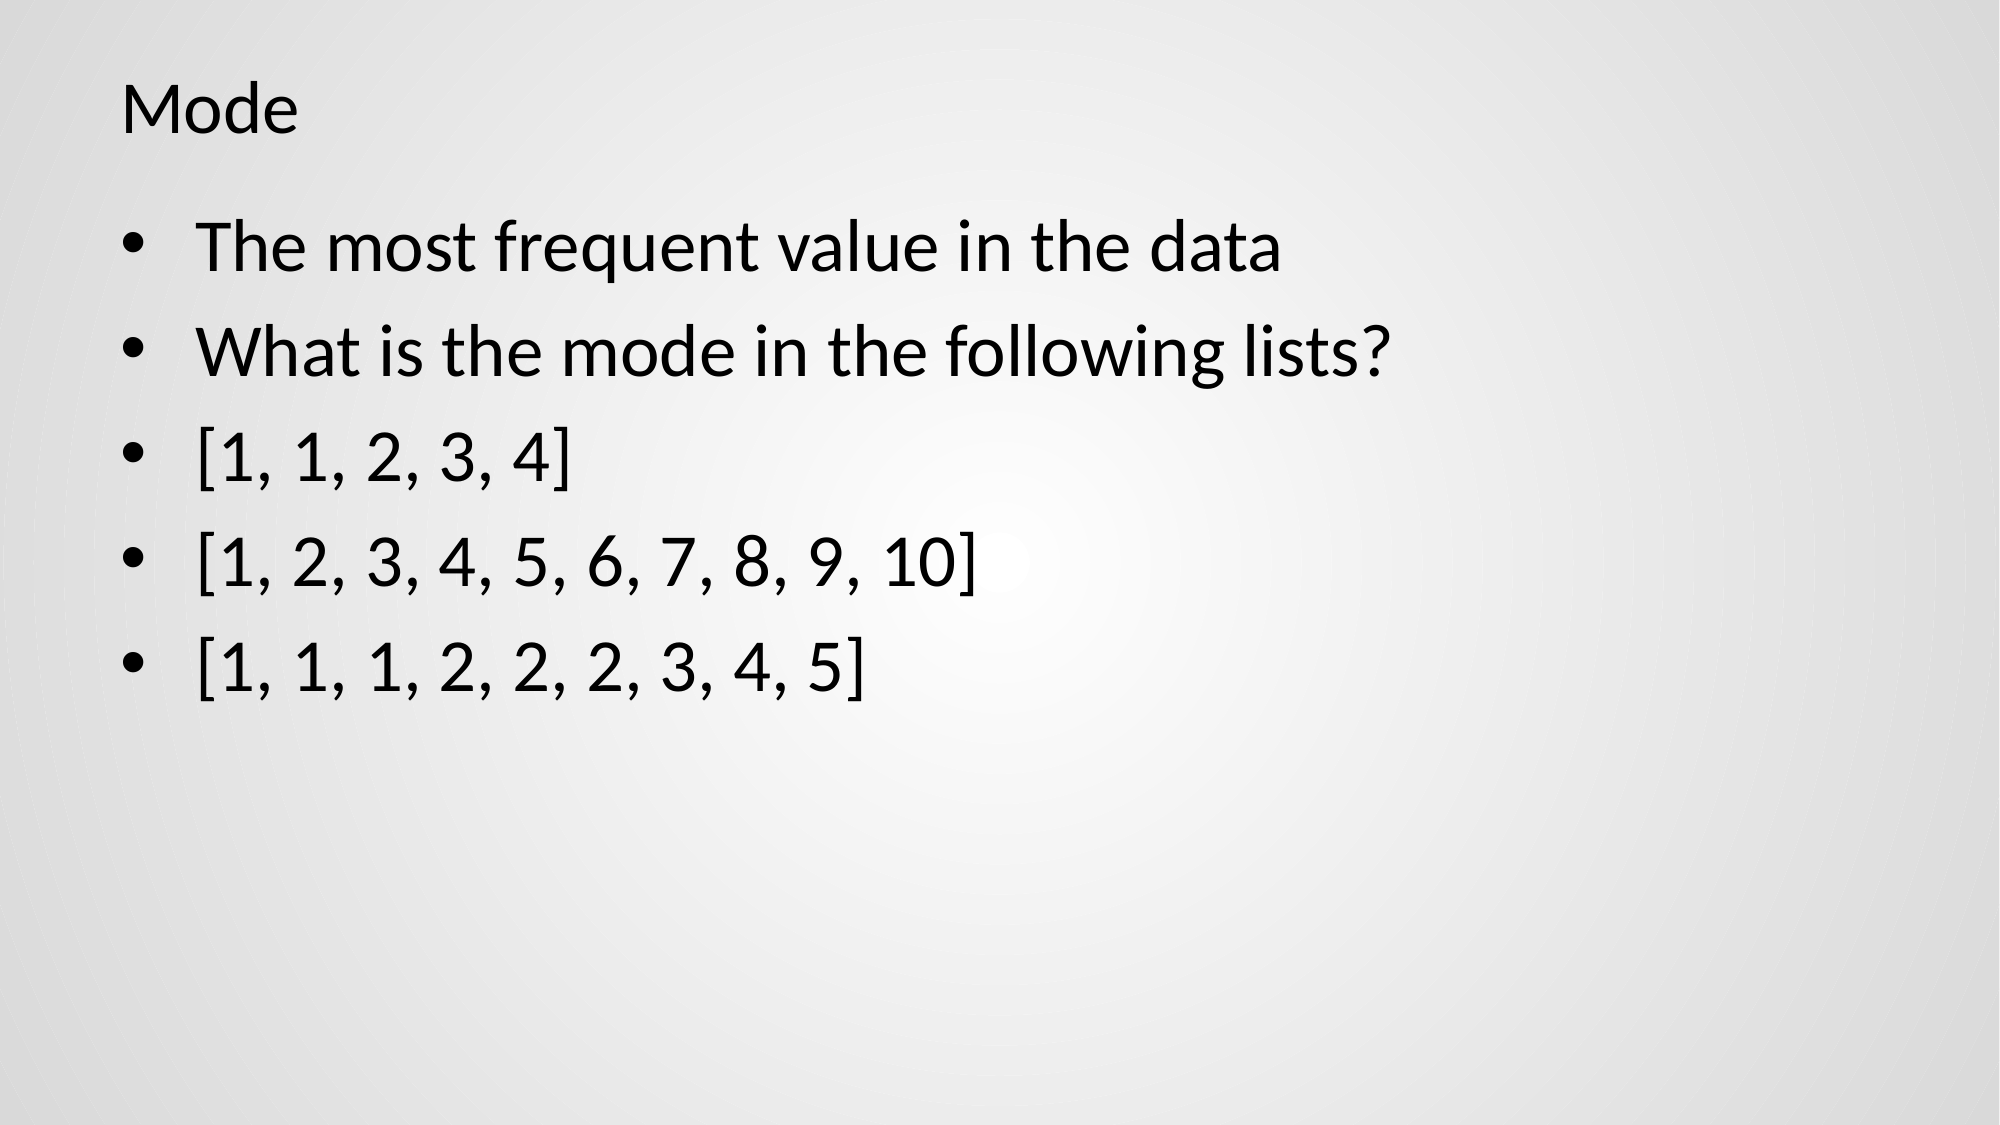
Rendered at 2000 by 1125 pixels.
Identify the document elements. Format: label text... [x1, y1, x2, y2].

title Mode [99, 45, 1900, 162]
list The most frequent value in the data What is the mode in the following lists? [1, 1, 2, 3, 4] [1, 2, 3, 4, 5, 6, 7, 8, 9, 10] [1, 1, 1, 2, 2, 2, 3, 4, 5] [99, 186, 1900, 1005]
